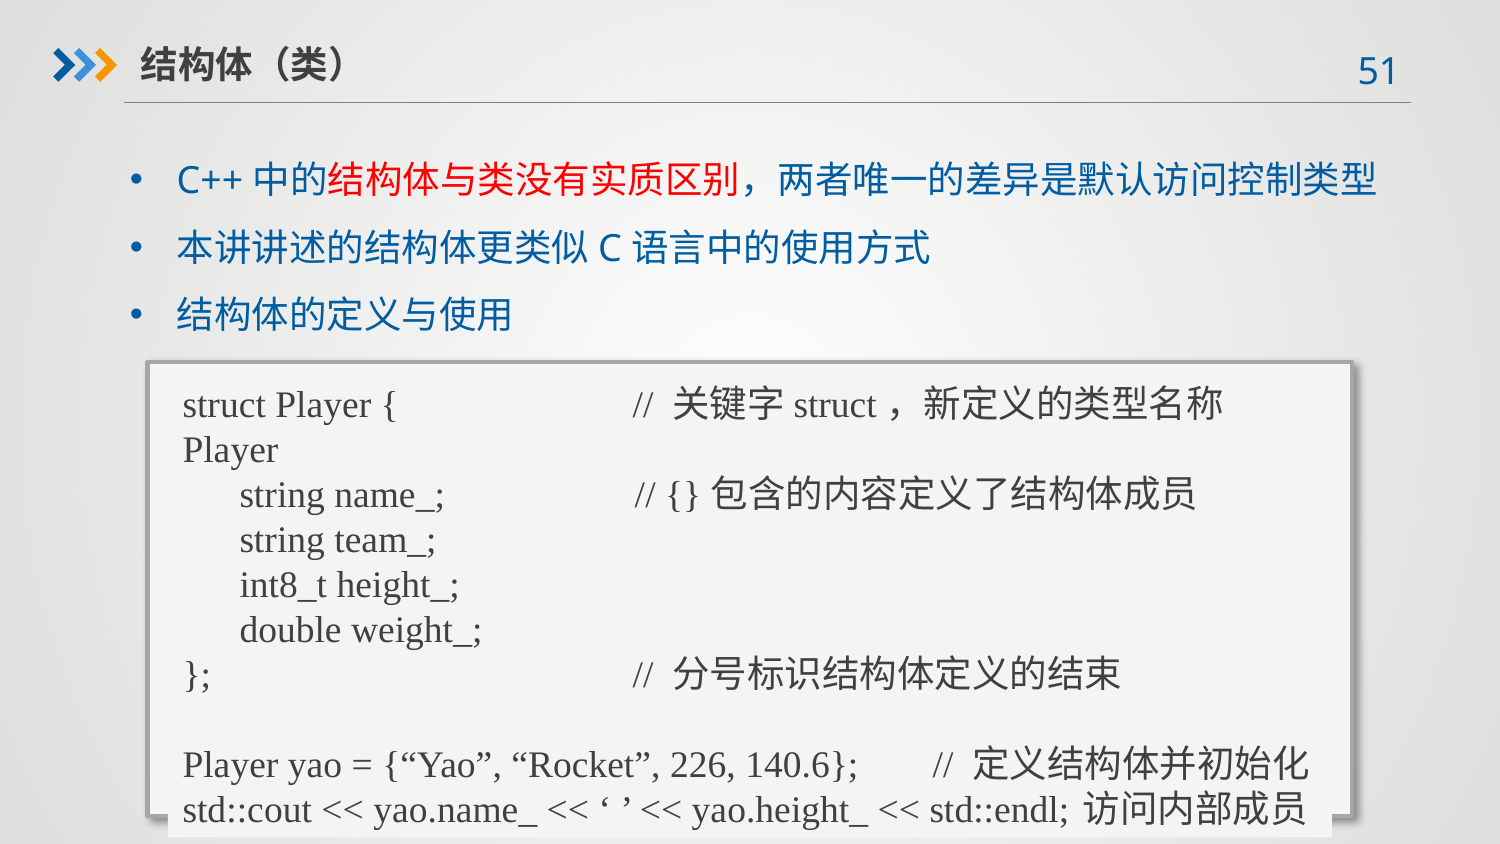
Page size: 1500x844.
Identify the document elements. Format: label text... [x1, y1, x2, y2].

text_box 结构体（类） [140, 32, 550, 95]
picture [0, 0, 1500, 844]
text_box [147, 361, 1353, 816]
text_box C++中的结构体与类没有实质区别，两者唯一的差异是默认访问控制类型 本讲讲述的结构体更类似C语言中的使用方式 结构体的定义与使用 [115, 126, 1412, 344]
